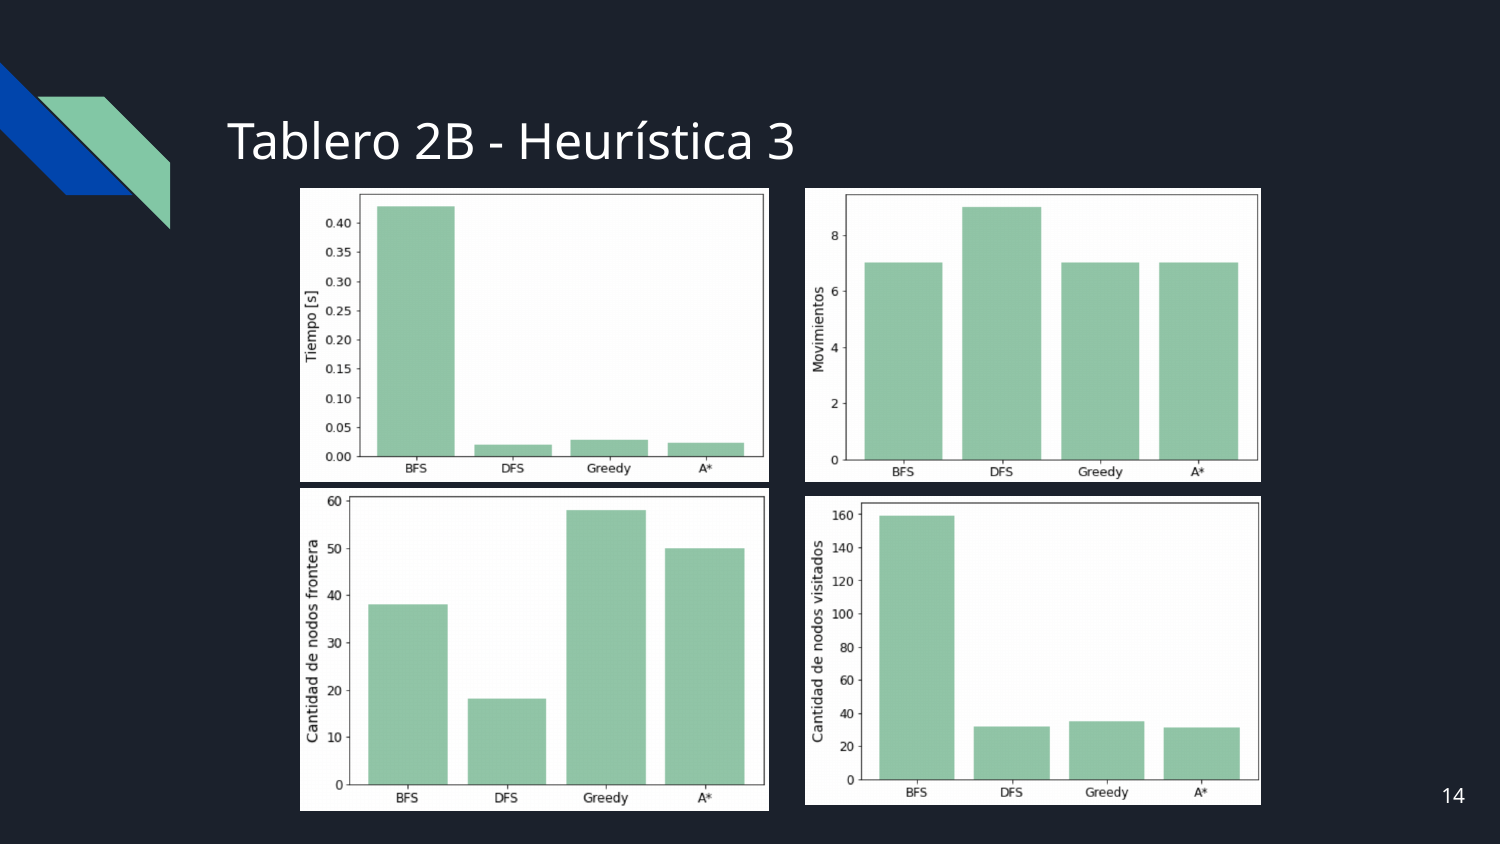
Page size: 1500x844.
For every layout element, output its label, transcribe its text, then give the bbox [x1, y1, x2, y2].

picture [804, 188, 1261, 482]
title Tablero 2B - Heurística 3 [212, 64, 1368, 215]
picture [300, 488, 769, 812]
picture [804, 496, 1261, 805]
slide_number ‹#› [1389, 764, 1480, 830]
picture [300, 188, 769, 482]
